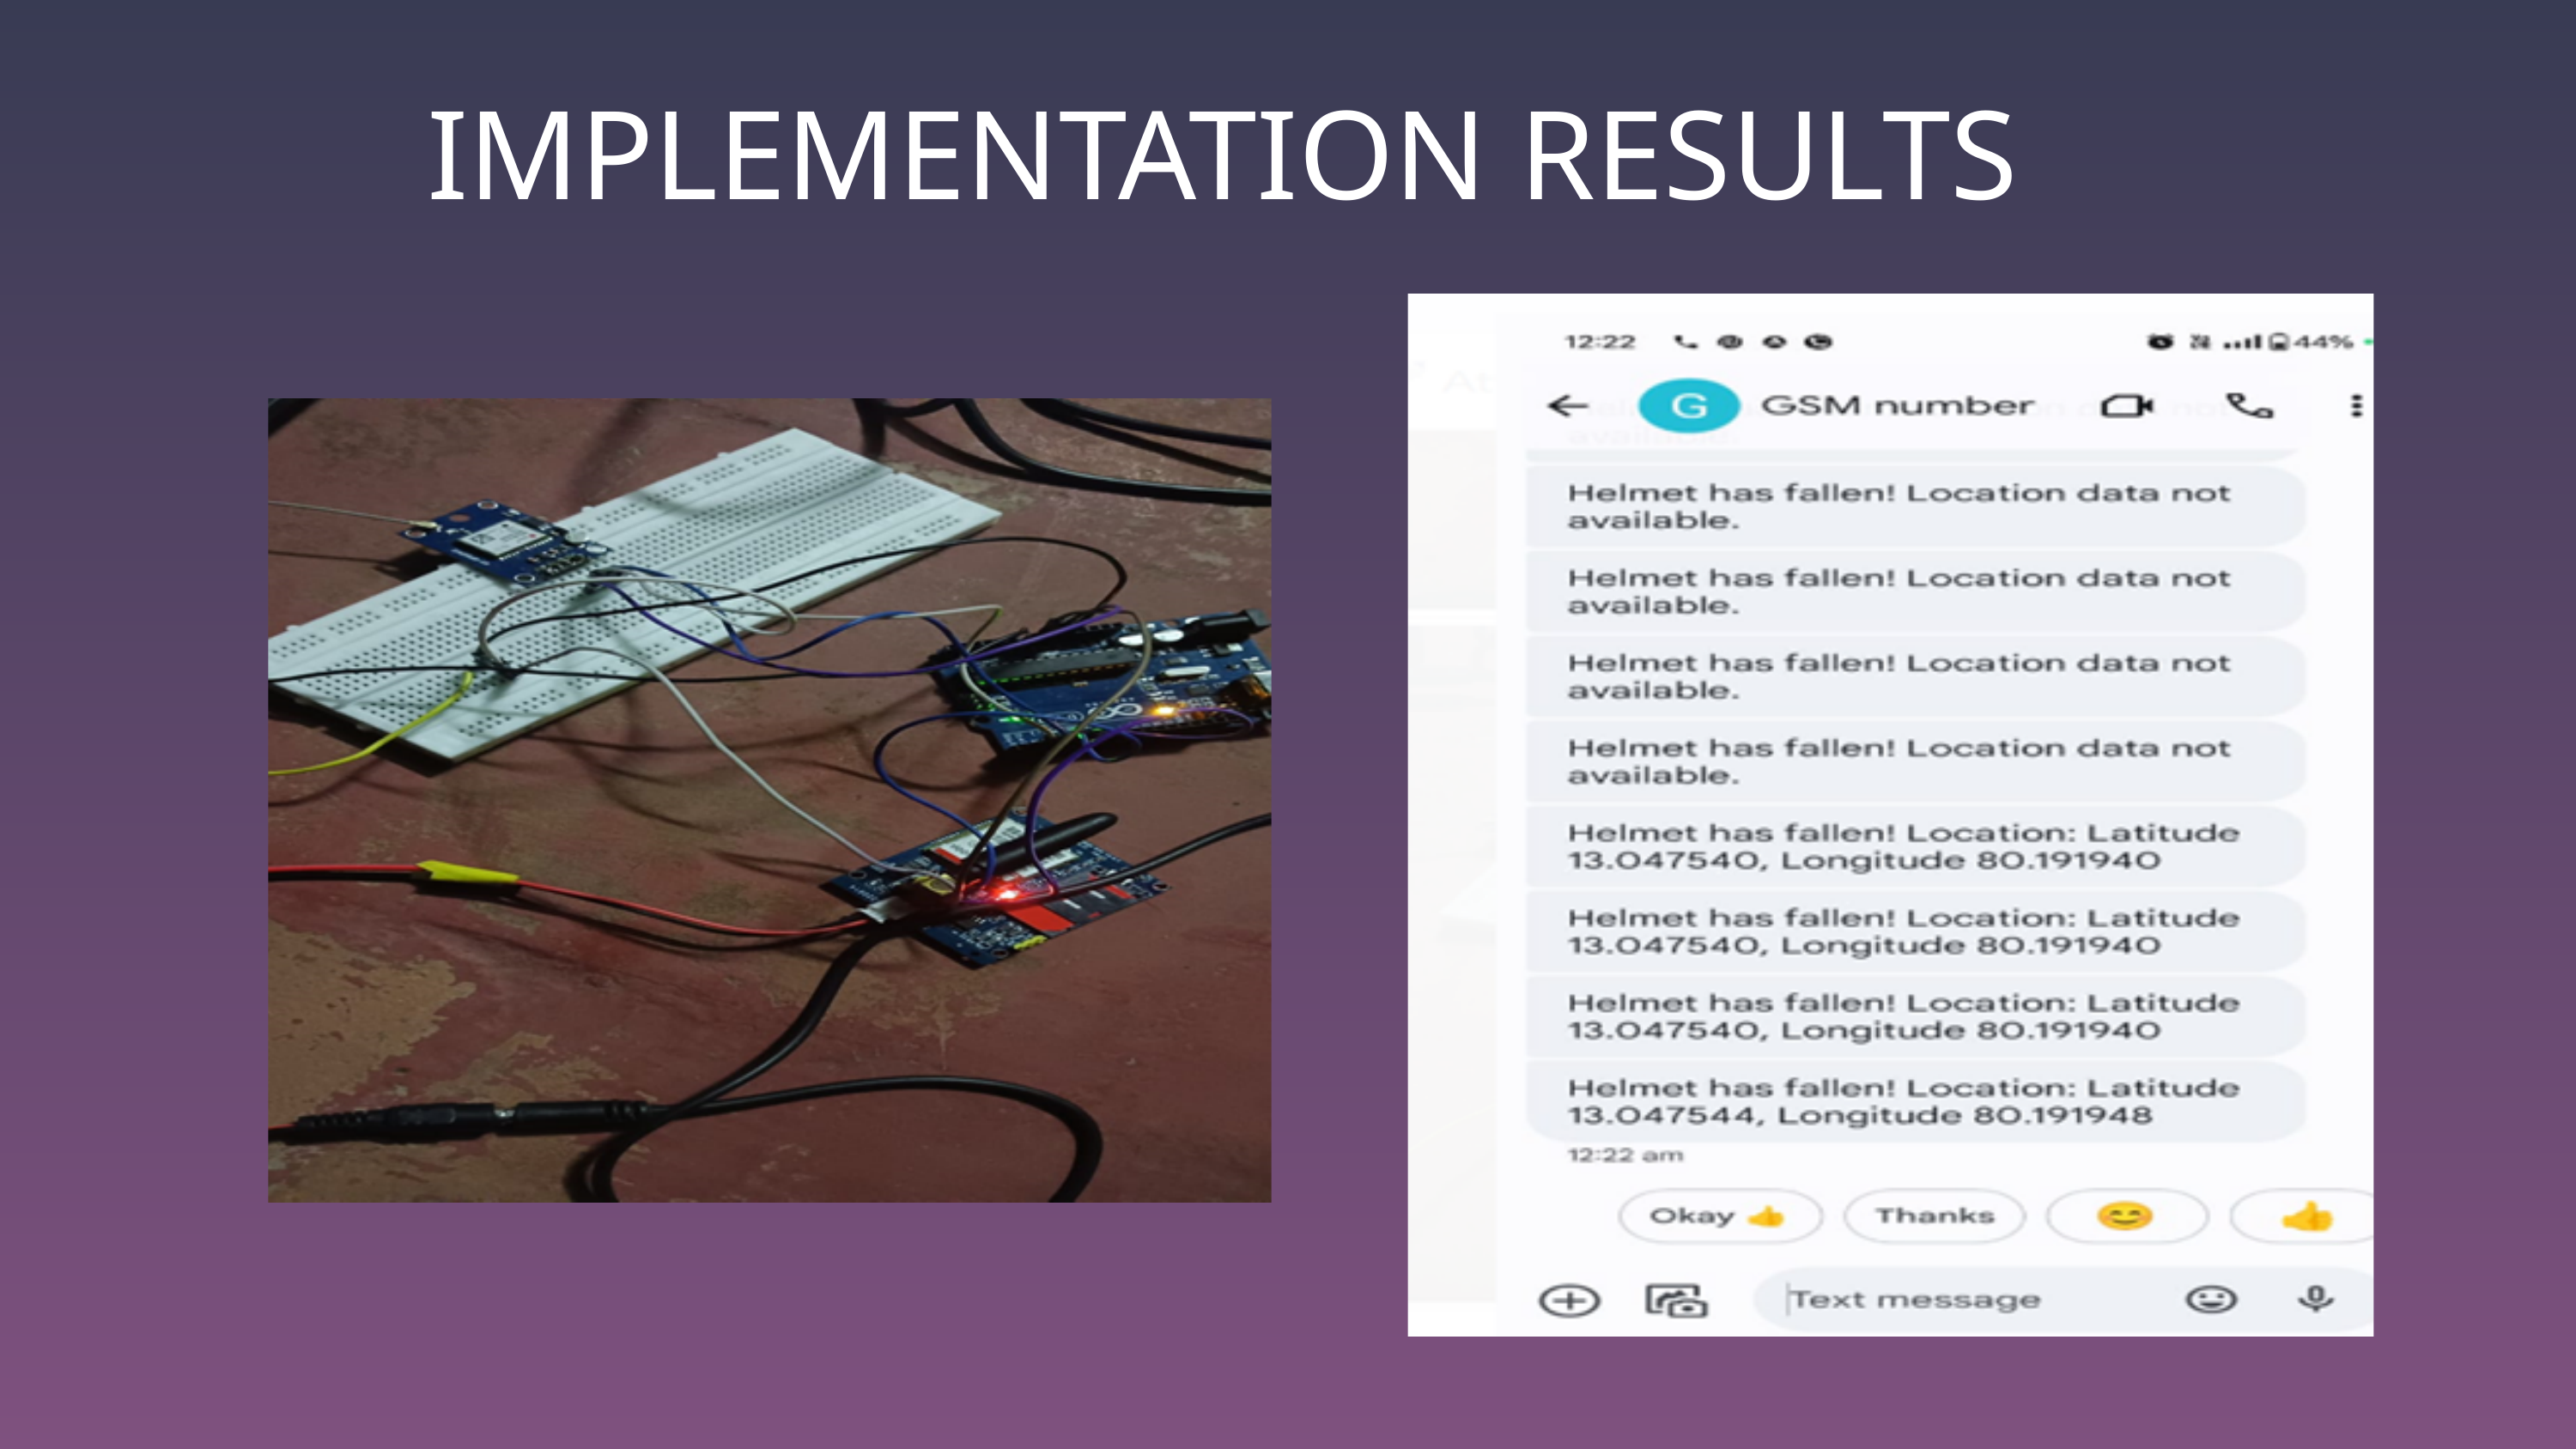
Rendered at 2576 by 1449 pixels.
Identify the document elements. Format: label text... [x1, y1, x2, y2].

text_box [268, 398, 1272, 1203]
text_box [1407, 294, 2374, 1337]
text_box IMPLEMENTATION RESULTS [427, 52, 2217, 225]
